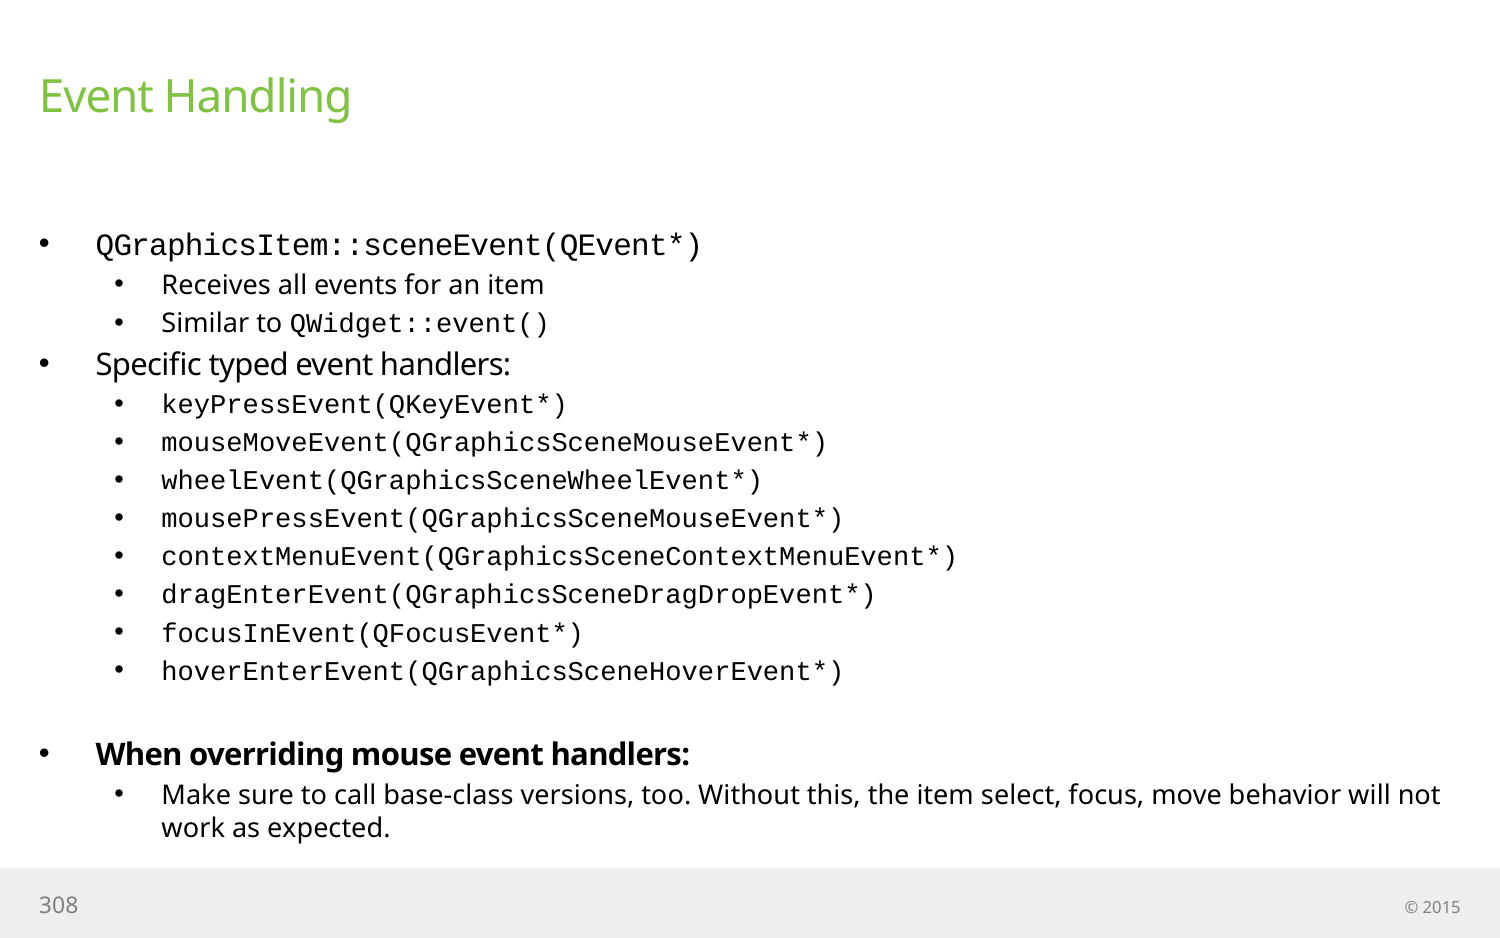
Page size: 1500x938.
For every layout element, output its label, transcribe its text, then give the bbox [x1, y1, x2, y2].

slide_number 308 [39, 892, 410, 921]
footer © 2015 [1188, 896, 1461, 917]
list QGraphicsItem::sceneEvent(QEvent*) Receives all events for an item Similar to QWidget::event() Specific typed event handlers: keyPressEvent(QKeyEvent*) mouseMoveEvent(QGraphicsSceneMouseEvent*) wheelEvent(QGraphicsSceneWheelEvent*) mousePressEvent(QGraphicsSceneMouseEvent*) contextMenuEvent(QGraphicsSceneContextMenuEvent*) dragEnterEvent(QGraphicsSceneDragDropEvent*) focusInEvent(QFocusEvent*) hoverEnterEvent(QGraphicsSceneHoverEvent*) When overriding mouse event handlers: Make sure to call base-class versions, too. Without this, the item select, focus, move behavior will not work as expected. [39, 224, 1471, 846]
title Event Handling [39, 66, 1052, 195]
